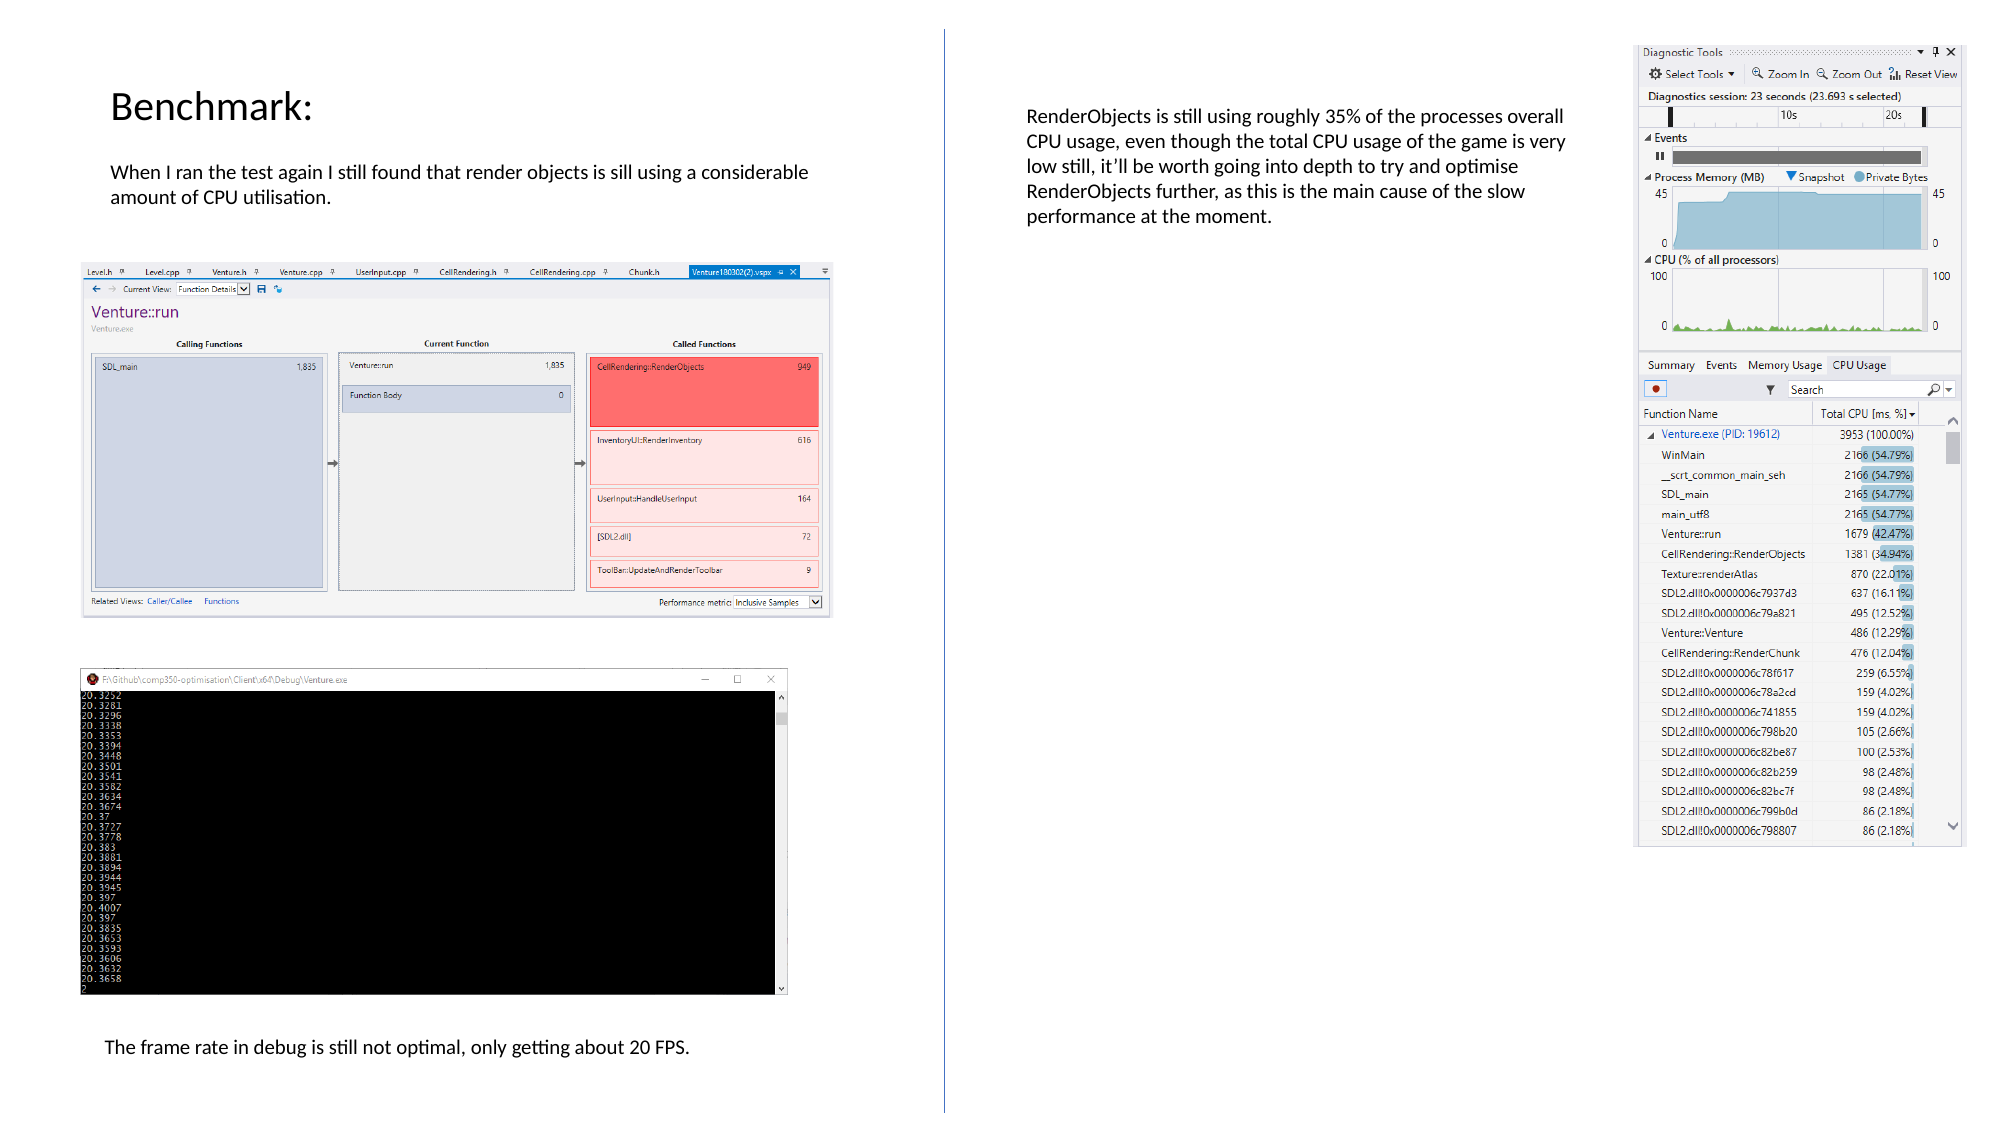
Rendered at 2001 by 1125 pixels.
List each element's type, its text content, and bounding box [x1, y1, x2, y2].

picture [1633, 45, 1967, 847]
picture [80, 262, 834, 618]
text_box Benchmark: [95, 71, 378, 137]
text_box The frame rate in debug is still not optimal, only getting about 20 FPS. [89, 1026, 779, 1067]
picture [80, 668, 788, 996]
text_box RenderObjects is still using roughly 35% of the processes overall CPU usage, even though the total CPU usage of the game is very low still, it’ll be worth going into depth to try and optimise RenderObjects further, as this is the main cause of the slow performance at the moment. [1011, 95, 1583, 236]
text_box When I ran the test again I still found that render objects is sill using a considerable amount of CPU utilisation. [95, 151, 891, 217]
